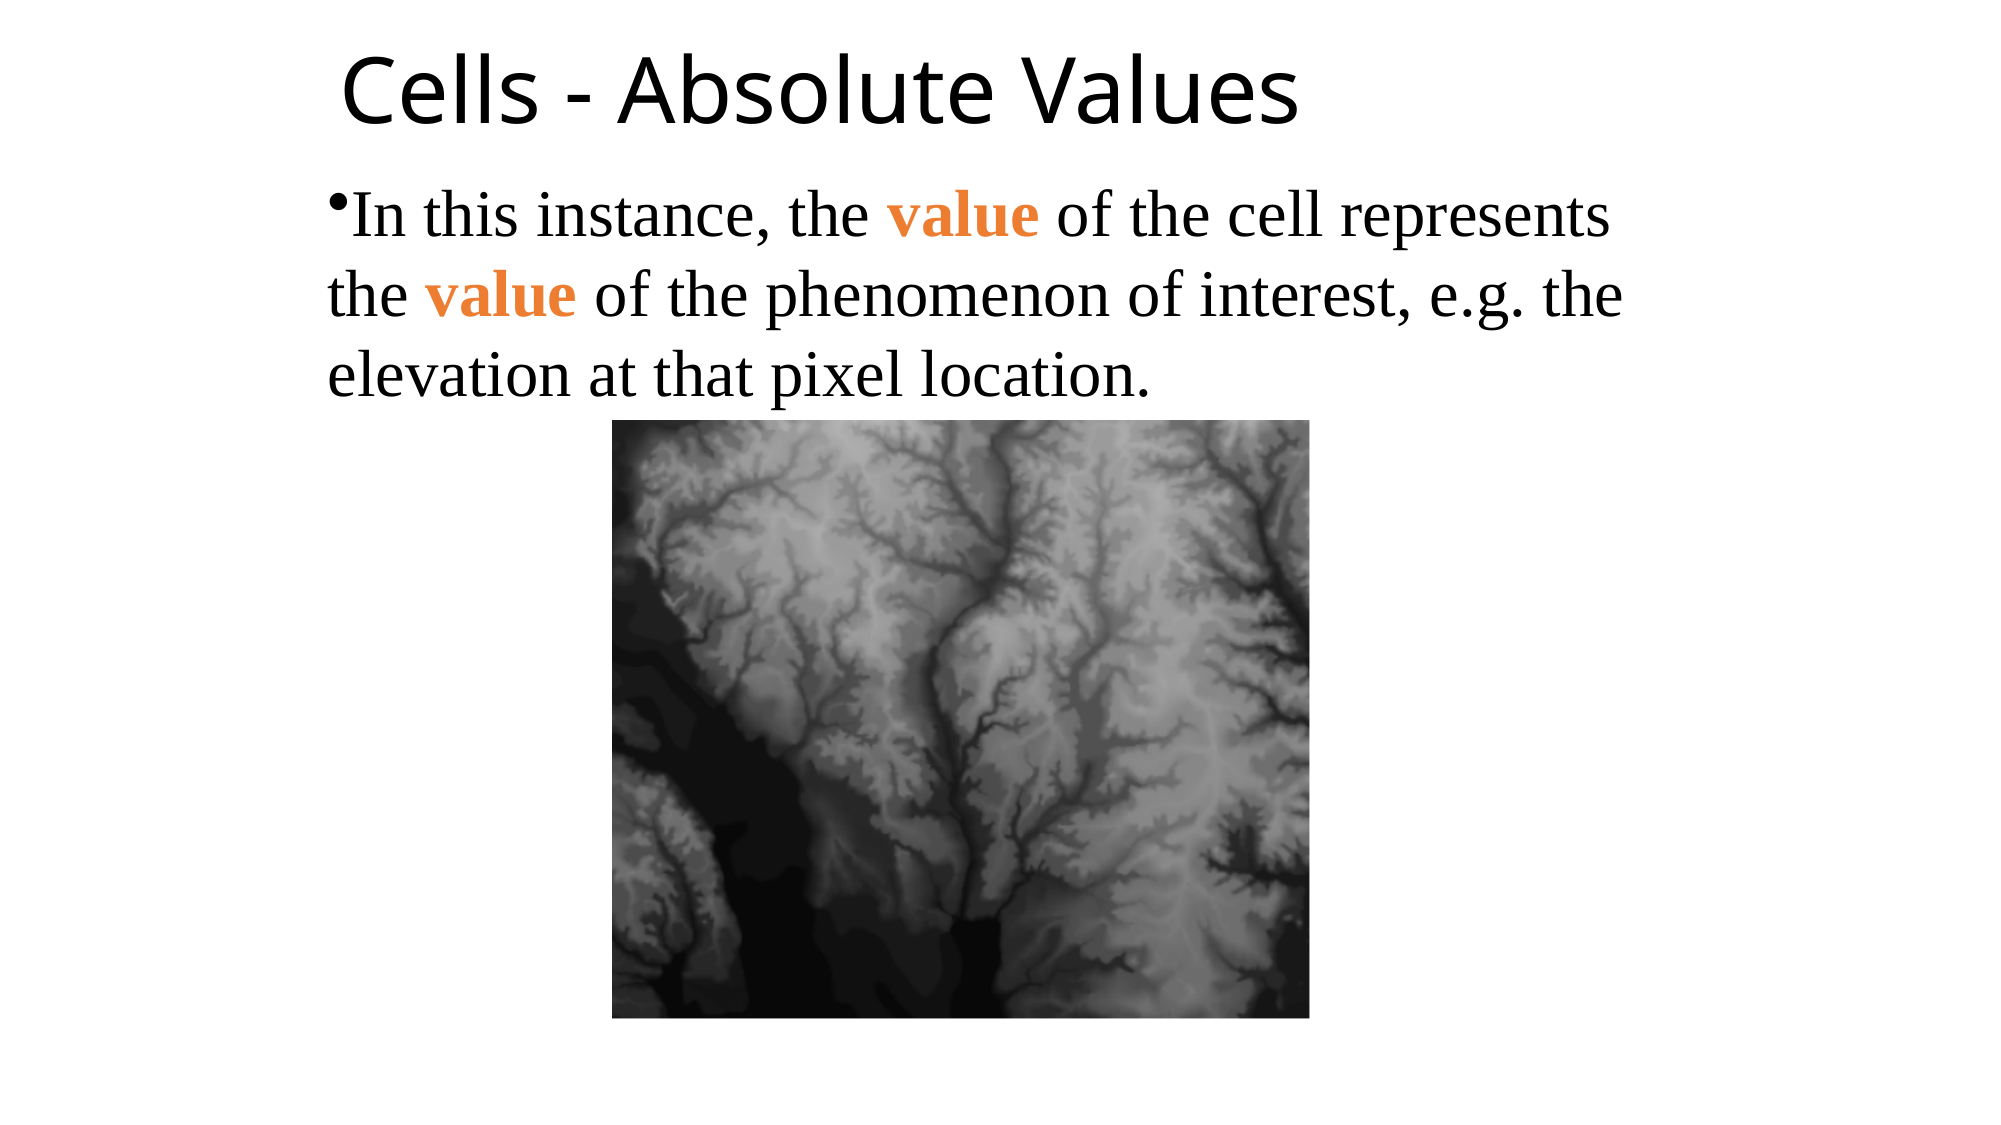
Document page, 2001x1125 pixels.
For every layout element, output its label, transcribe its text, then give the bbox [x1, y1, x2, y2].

text_box In this instance, the value of the cell represents the value of the phenomenon of interest, e.g. the elevation at that pixel location. [312, 162, 1713, 418]
picture [612, 420, 1313, 1022]
title Cells - Absolute Values [324, 0, 1675, 162]
